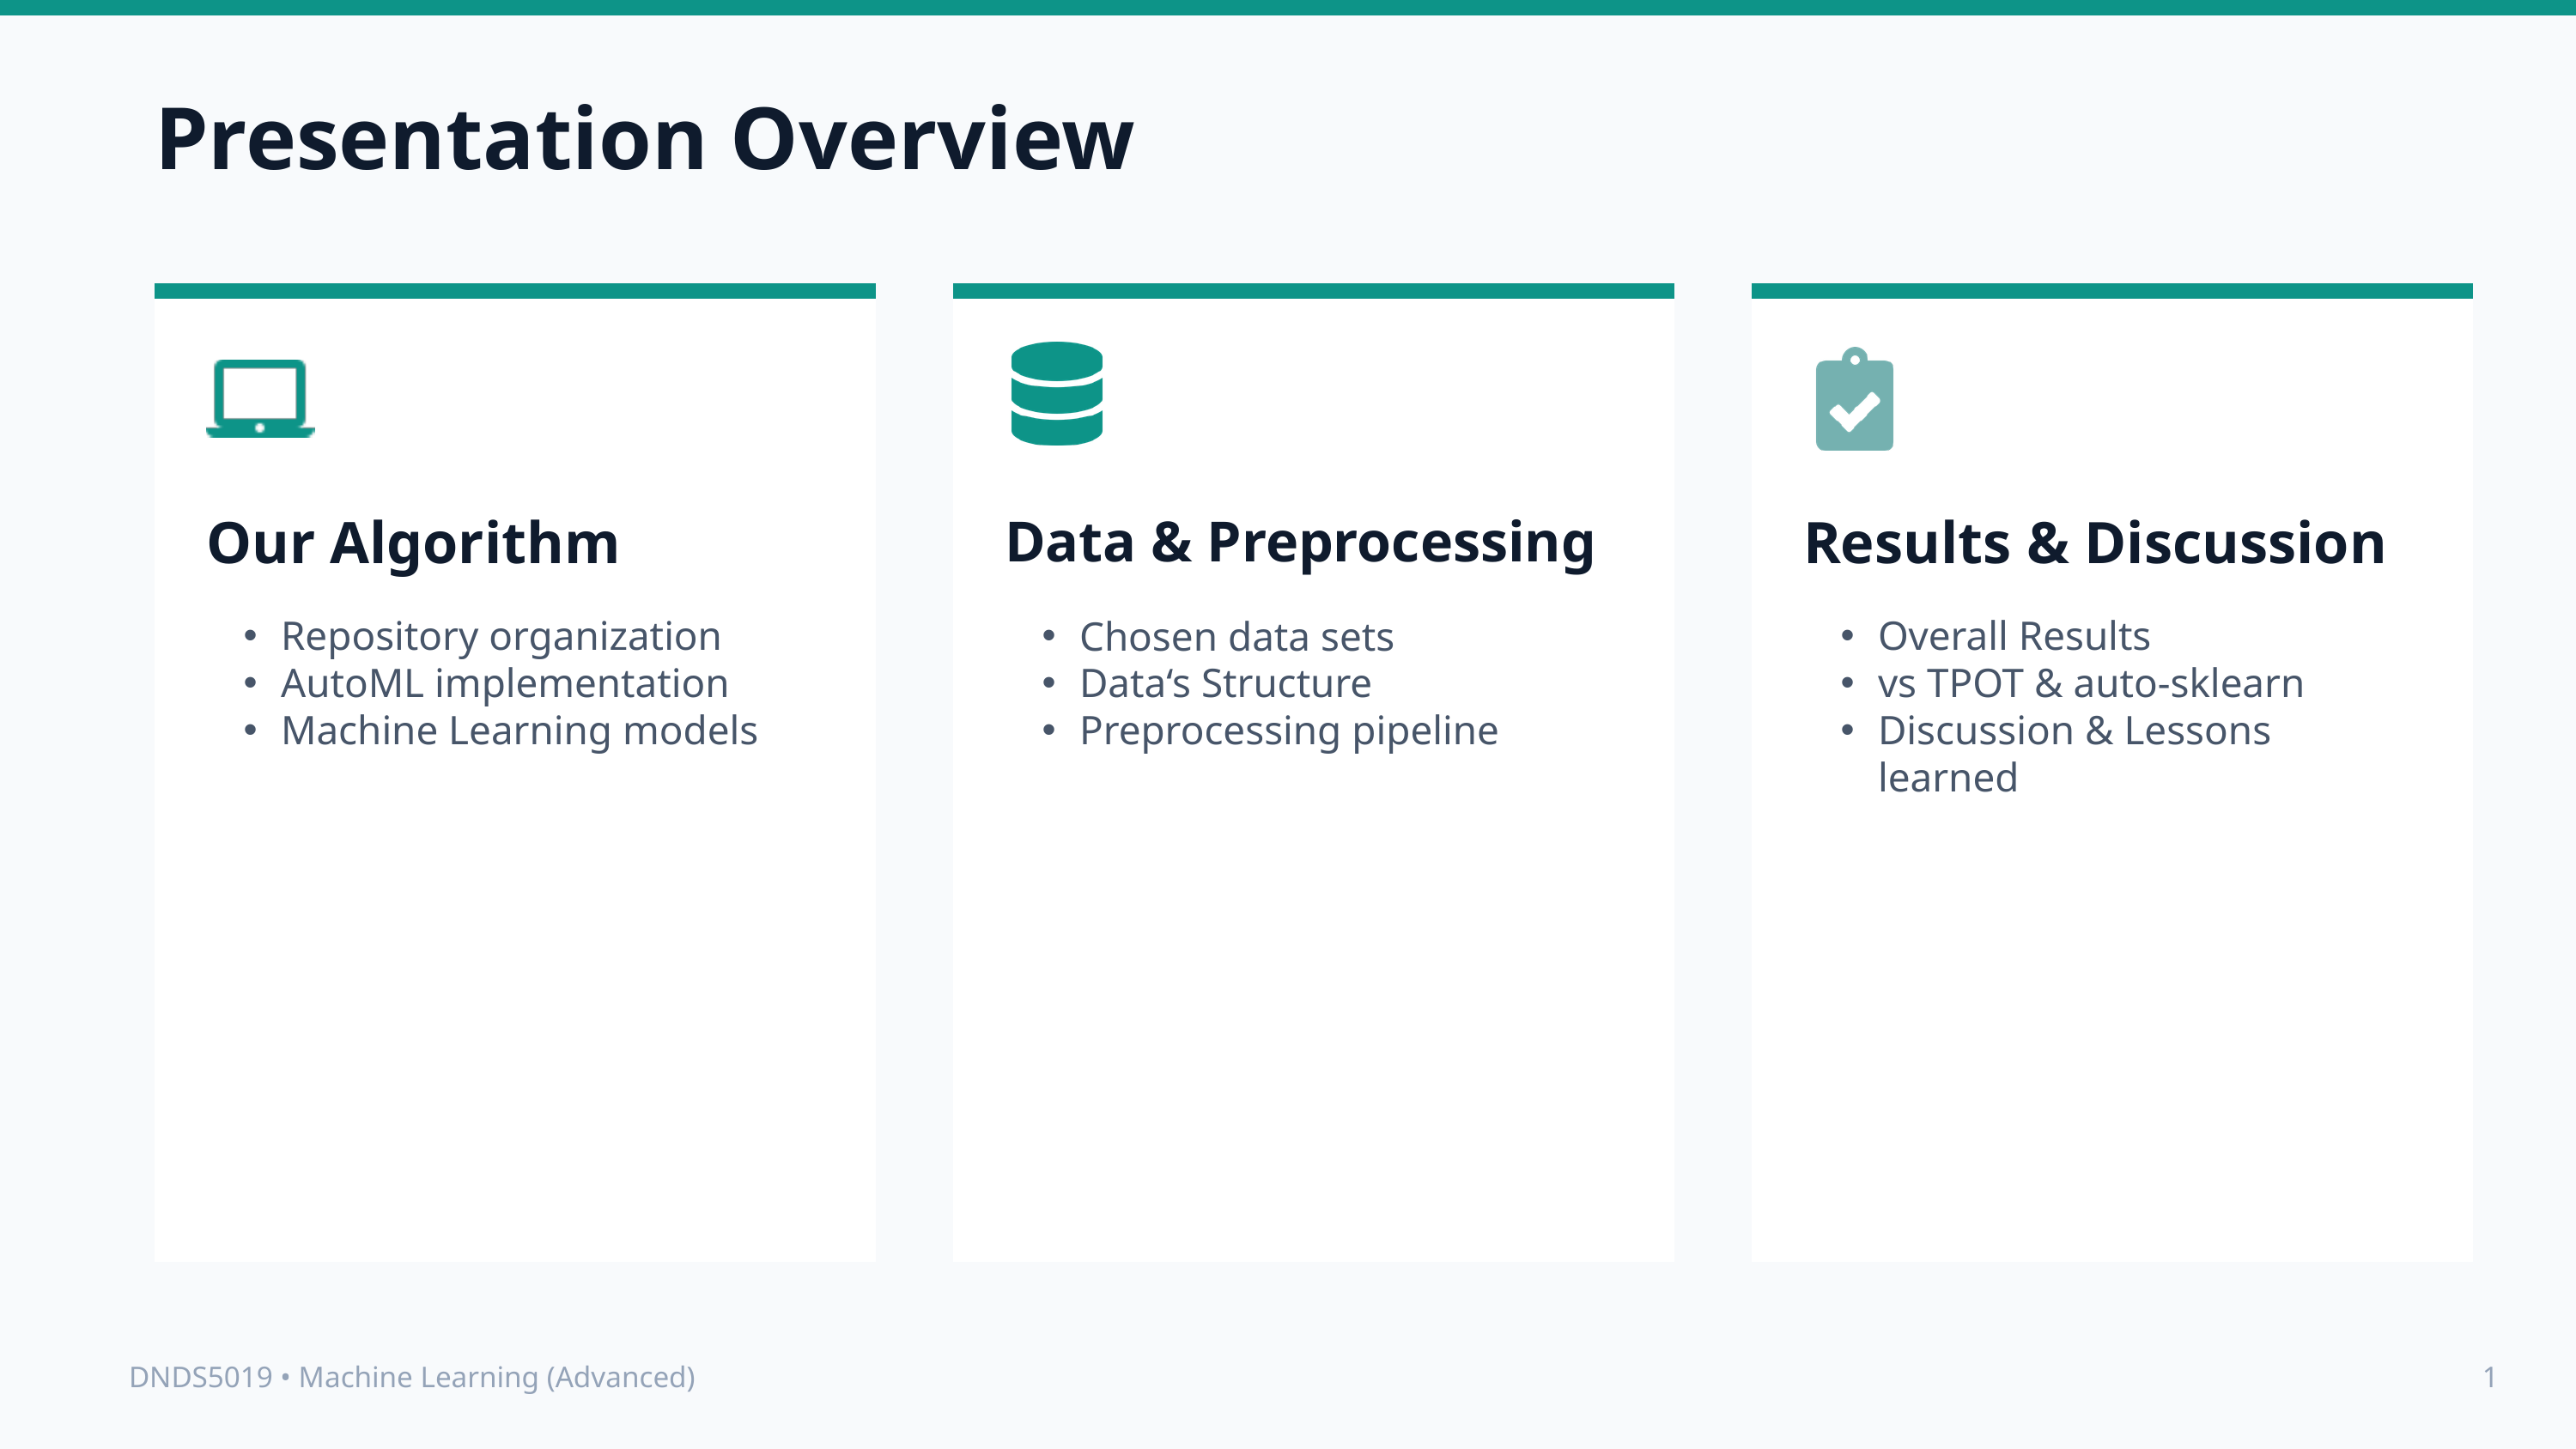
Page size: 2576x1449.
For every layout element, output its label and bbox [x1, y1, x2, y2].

text_box [128, 1338, 1933, 1417]
text_box [2369, 1338, 2500, 1417]
text_box [1751, 282, 2474, 300]
text_box [154, 282, 877, 300]
text_box [1005, 342, 1109, 446]
text_box [154, 64, 2422, 207]
text_box [0, 0, 2576, 16]
text_box [1004, 488, 1624, 593]
text_box [952, 305, 1675, 1263]
text_box [1751, 305, 2474, 1263]
text_box [205, 488, 825, 593]
text_box [1802, 346, 1907, 451]
text_box [952, 282, 1675, 300]
text_box [154, 305, 877, 1263]
text_box [1802, 488, 2422, 593]
